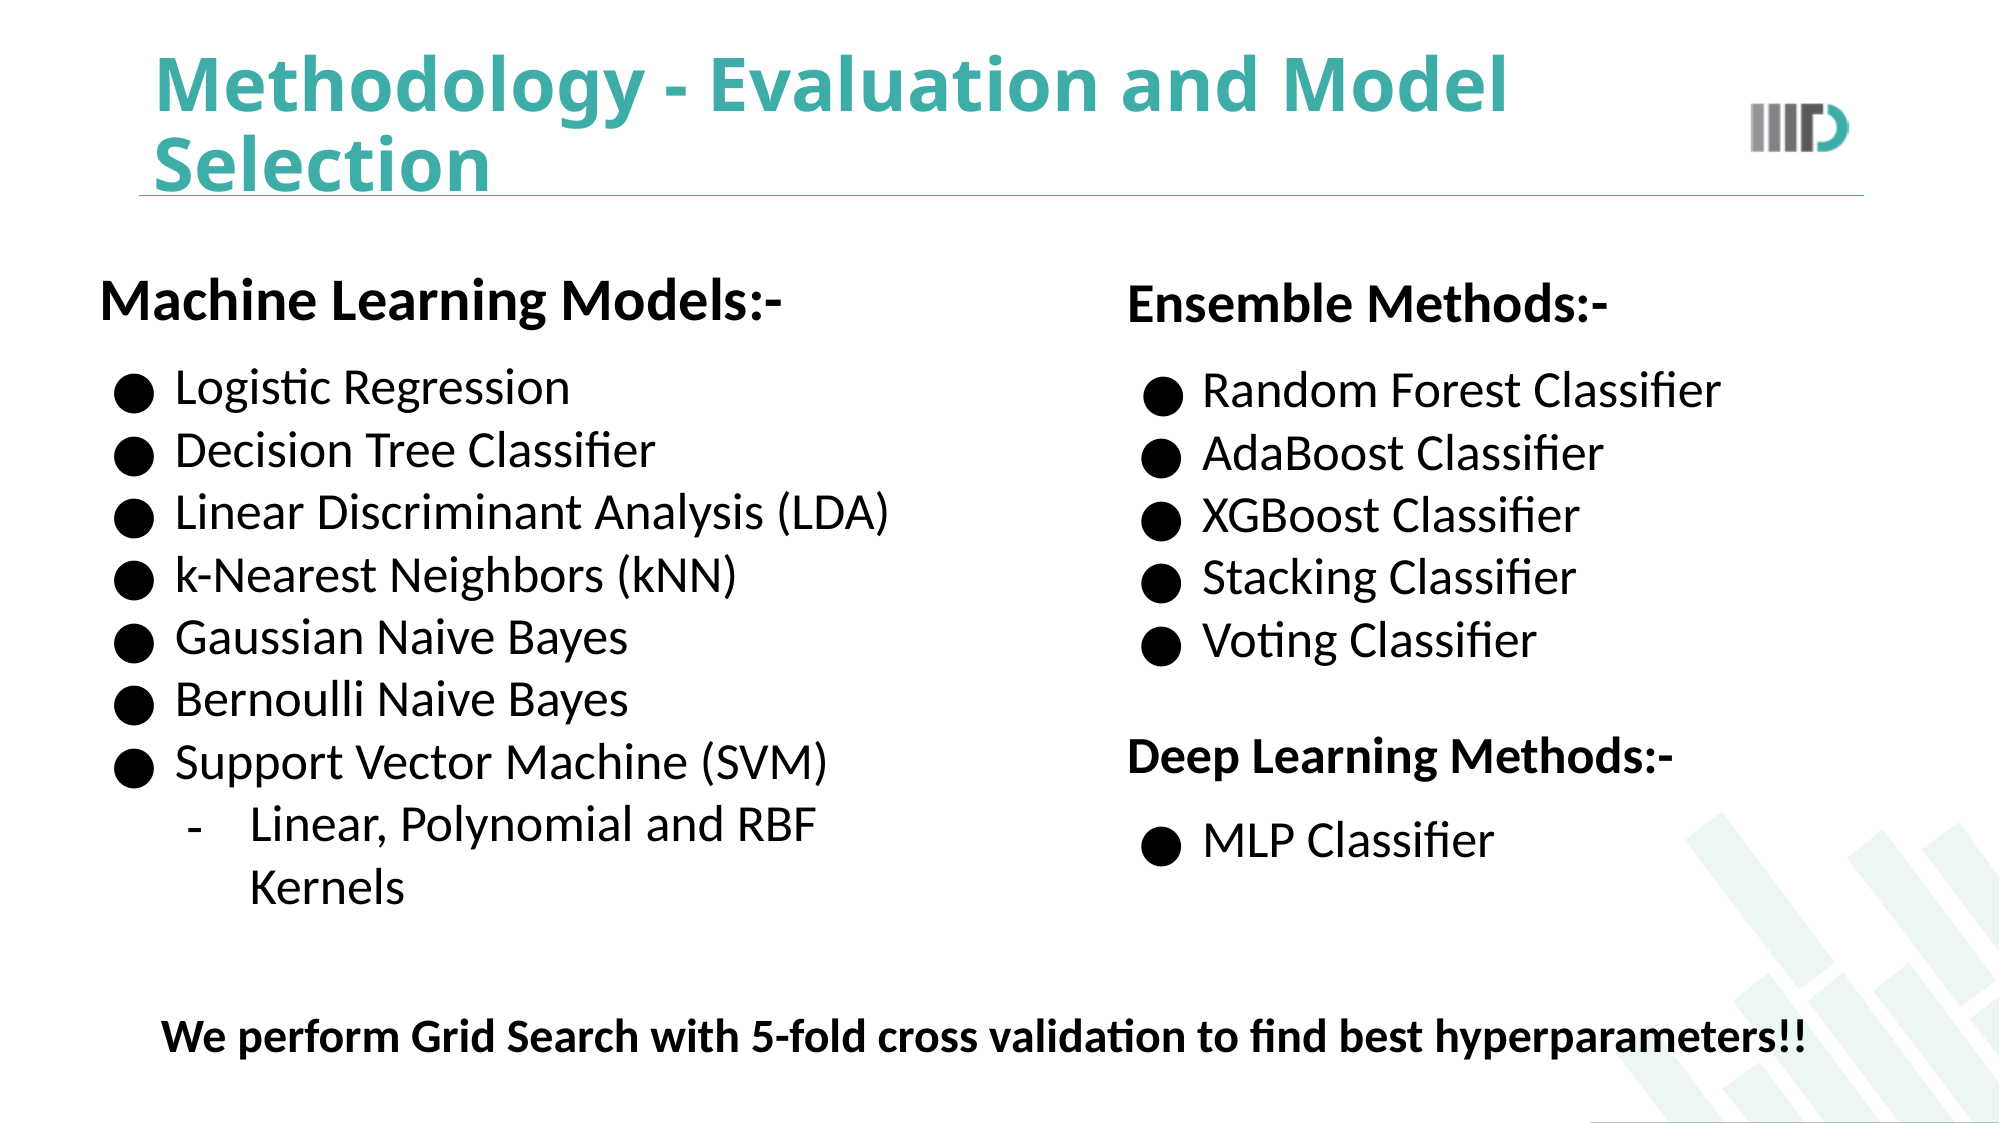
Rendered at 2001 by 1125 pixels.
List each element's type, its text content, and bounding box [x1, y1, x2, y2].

picture [1732, 91, 1864, 165]
title Methodology - Evaluation and Model Selection [138, 60, 1689, 196]
list Ensemble Methods:- Random Forest Classifier AdaBoost Classifier XGBoost Classifier Stacking Classifier Voting Classifier Deep Learning Methods:- MLP Classifier [1112, 266, 1833, 989]
picture [1833, 785, 2000, 1125]
text_box We perform Grid Search with 5-fold cross validation to find best hyperparameters!! [138, 989, 1833, 1125]
list Machine Learning Models:- Logistic Regression Decision Tree Classifier Linear Discriminant Analysis (LDA) k-Nearest Neighbors (kNN) Gaussian Naive Bayes Bernoulli Naive Bayes Support Vector Machine (SVM) Linear, Polynomial and RBF Kernels [84, 266, 949, 1062]
